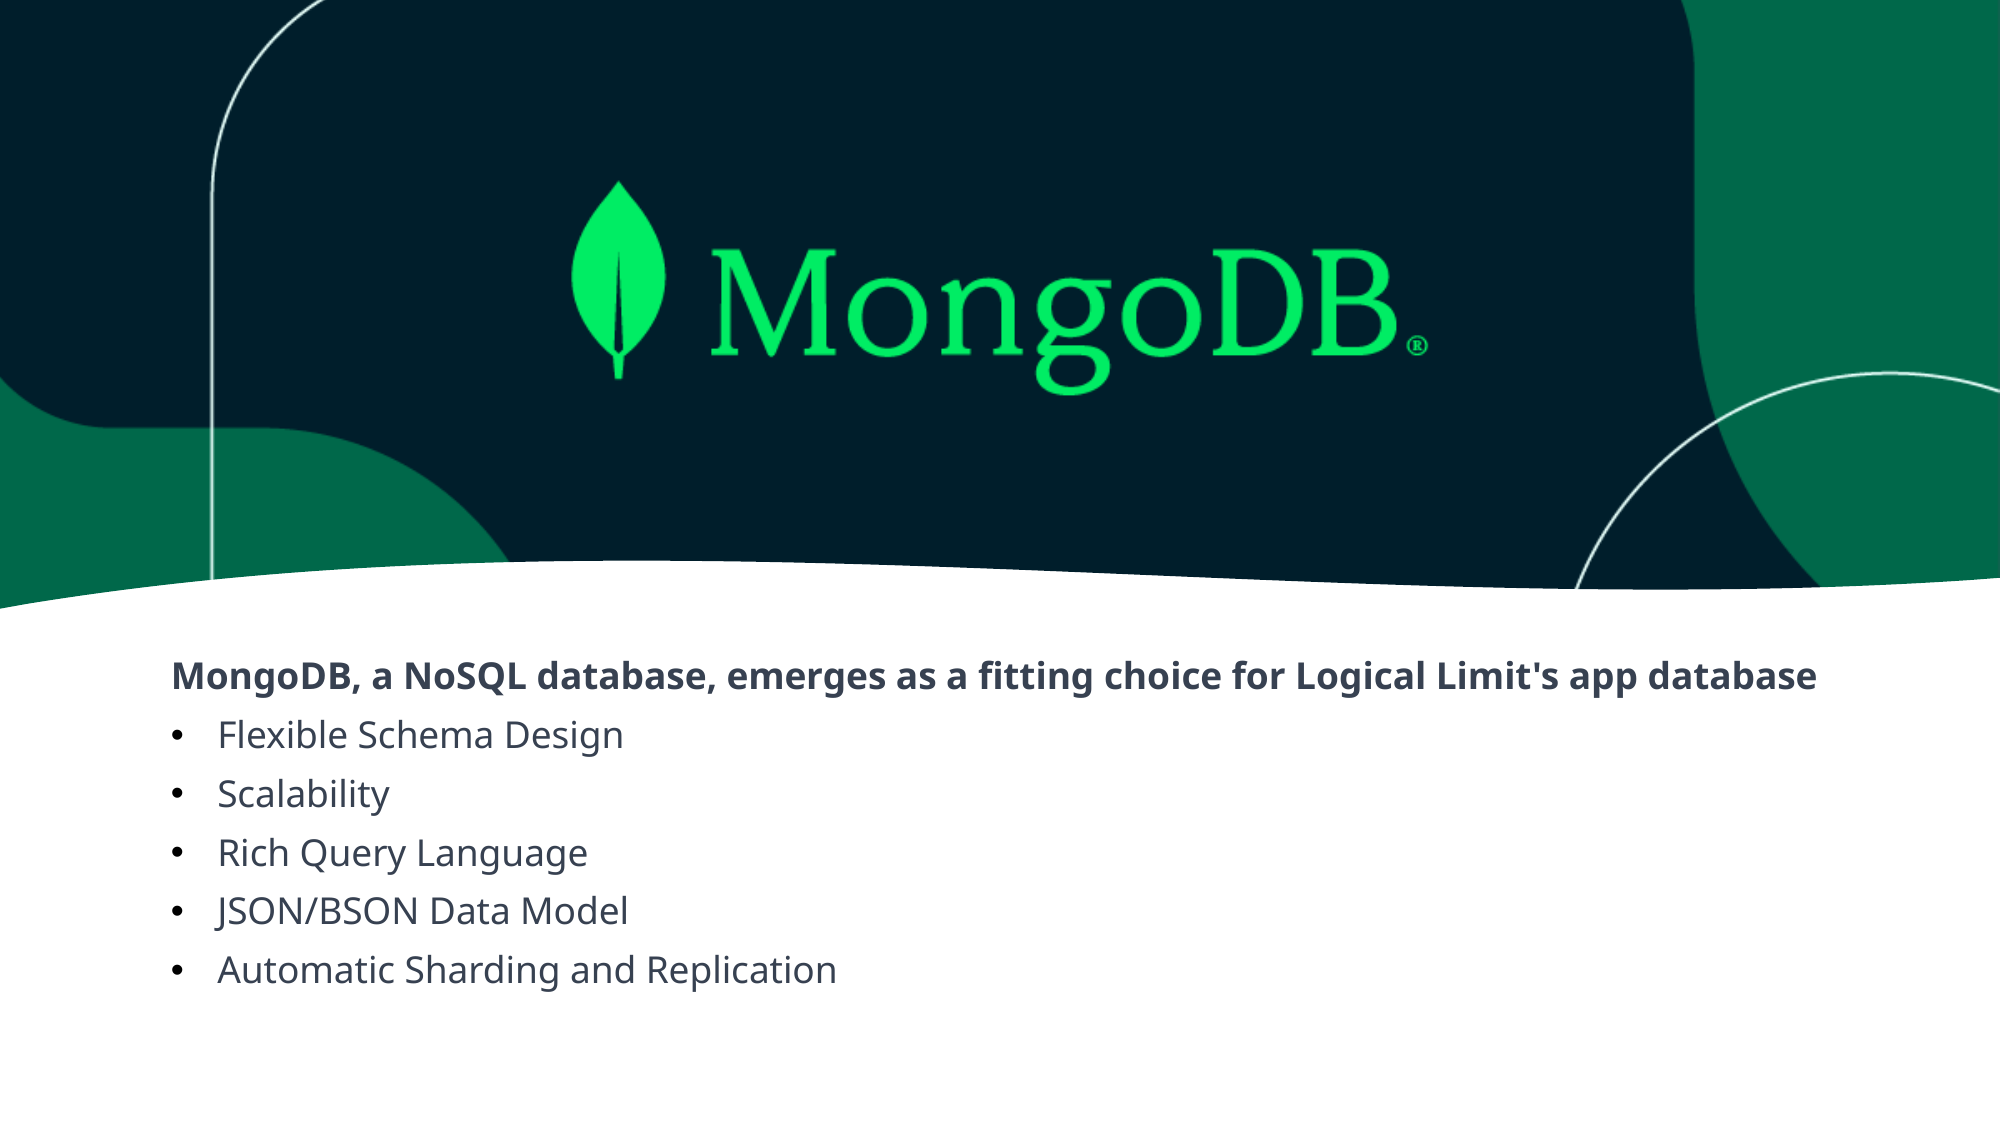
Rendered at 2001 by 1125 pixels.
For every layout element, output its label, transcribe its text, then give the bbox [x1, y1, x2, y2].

picture [0, 0, 2000, 609]
list MongoDB, a NoSQL database, emerges as a fitting choice for Logical Limit's app database Flexible Schema Design Scalability Rich Query Language JSON/BSON Data Model Automatic Sharding and Replication [125, 615, 1922, 1125]
